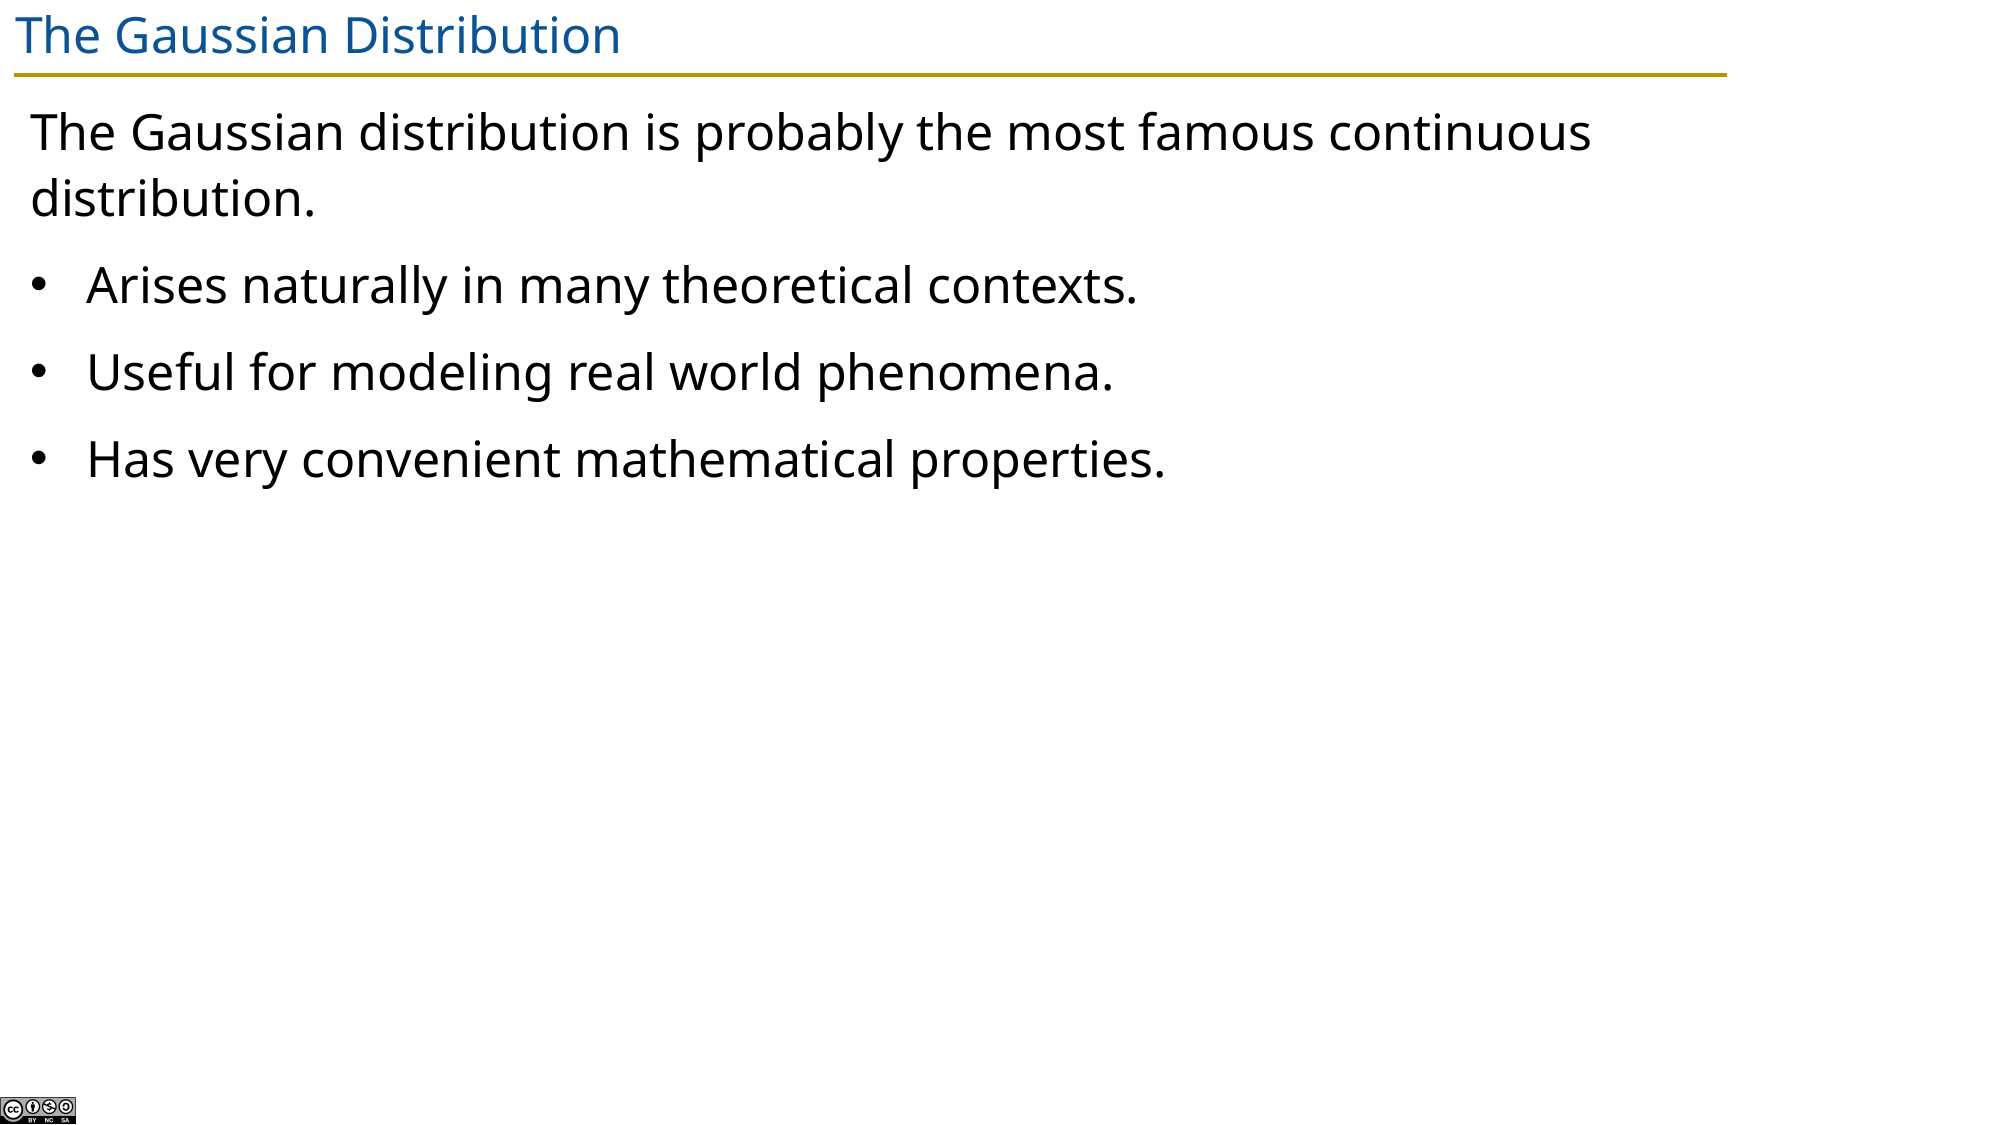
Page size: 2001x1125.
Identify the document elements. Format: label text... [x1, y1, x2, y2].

title The Gaussian Distribution [0, 0, 1725, 75]
picture [0, 1097, 76, 1124]
list The Gaussian distribution is probably the most famous continuous distribution. Arises naturally in many theoretical contexts. Useful for modeling real world phenomena. Has very convenient mathematical properties. [15, 87, 1900, 1013]
